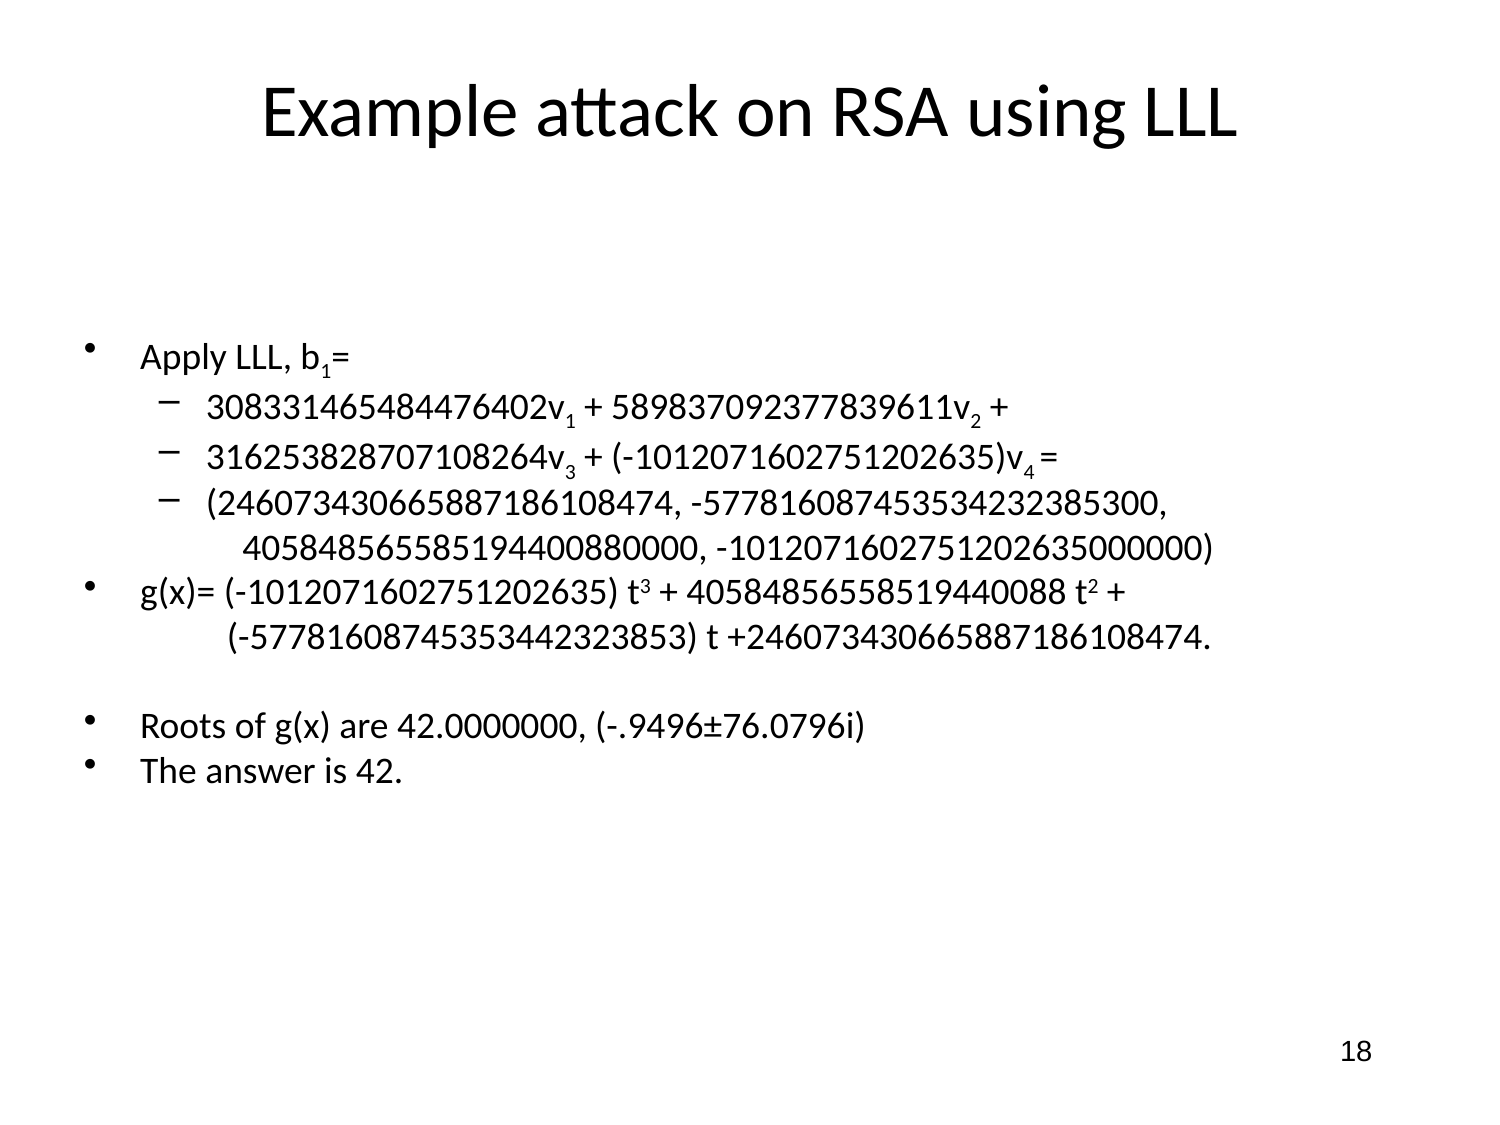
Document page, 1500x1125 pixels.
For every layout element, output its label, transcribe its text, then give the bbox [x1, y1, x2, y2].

list Apply LLL, b1= 308331465484476402v1 + 589837092377839611v2 + 316253828707108264v3 + (-1012071602751202635)v4 = (246073430665887186108474, -577816087453534232385300, 405848565585194400880000, -1012071602751202635000000) g(x)= (-1012071602751202635) t3 + 40584856558519440088 t2 + (-57781608745353442323853) t +246073430665887186108474. Roots of g(x) are 42.0000000, (-.9496±76.0796i) The answer is 42. [68, 324, 1432, 1001]
slide_number 18 [1074, 1024, 1388, 1101]
title Example attack on RSA using LLL [112, 37, 1388, 176]
